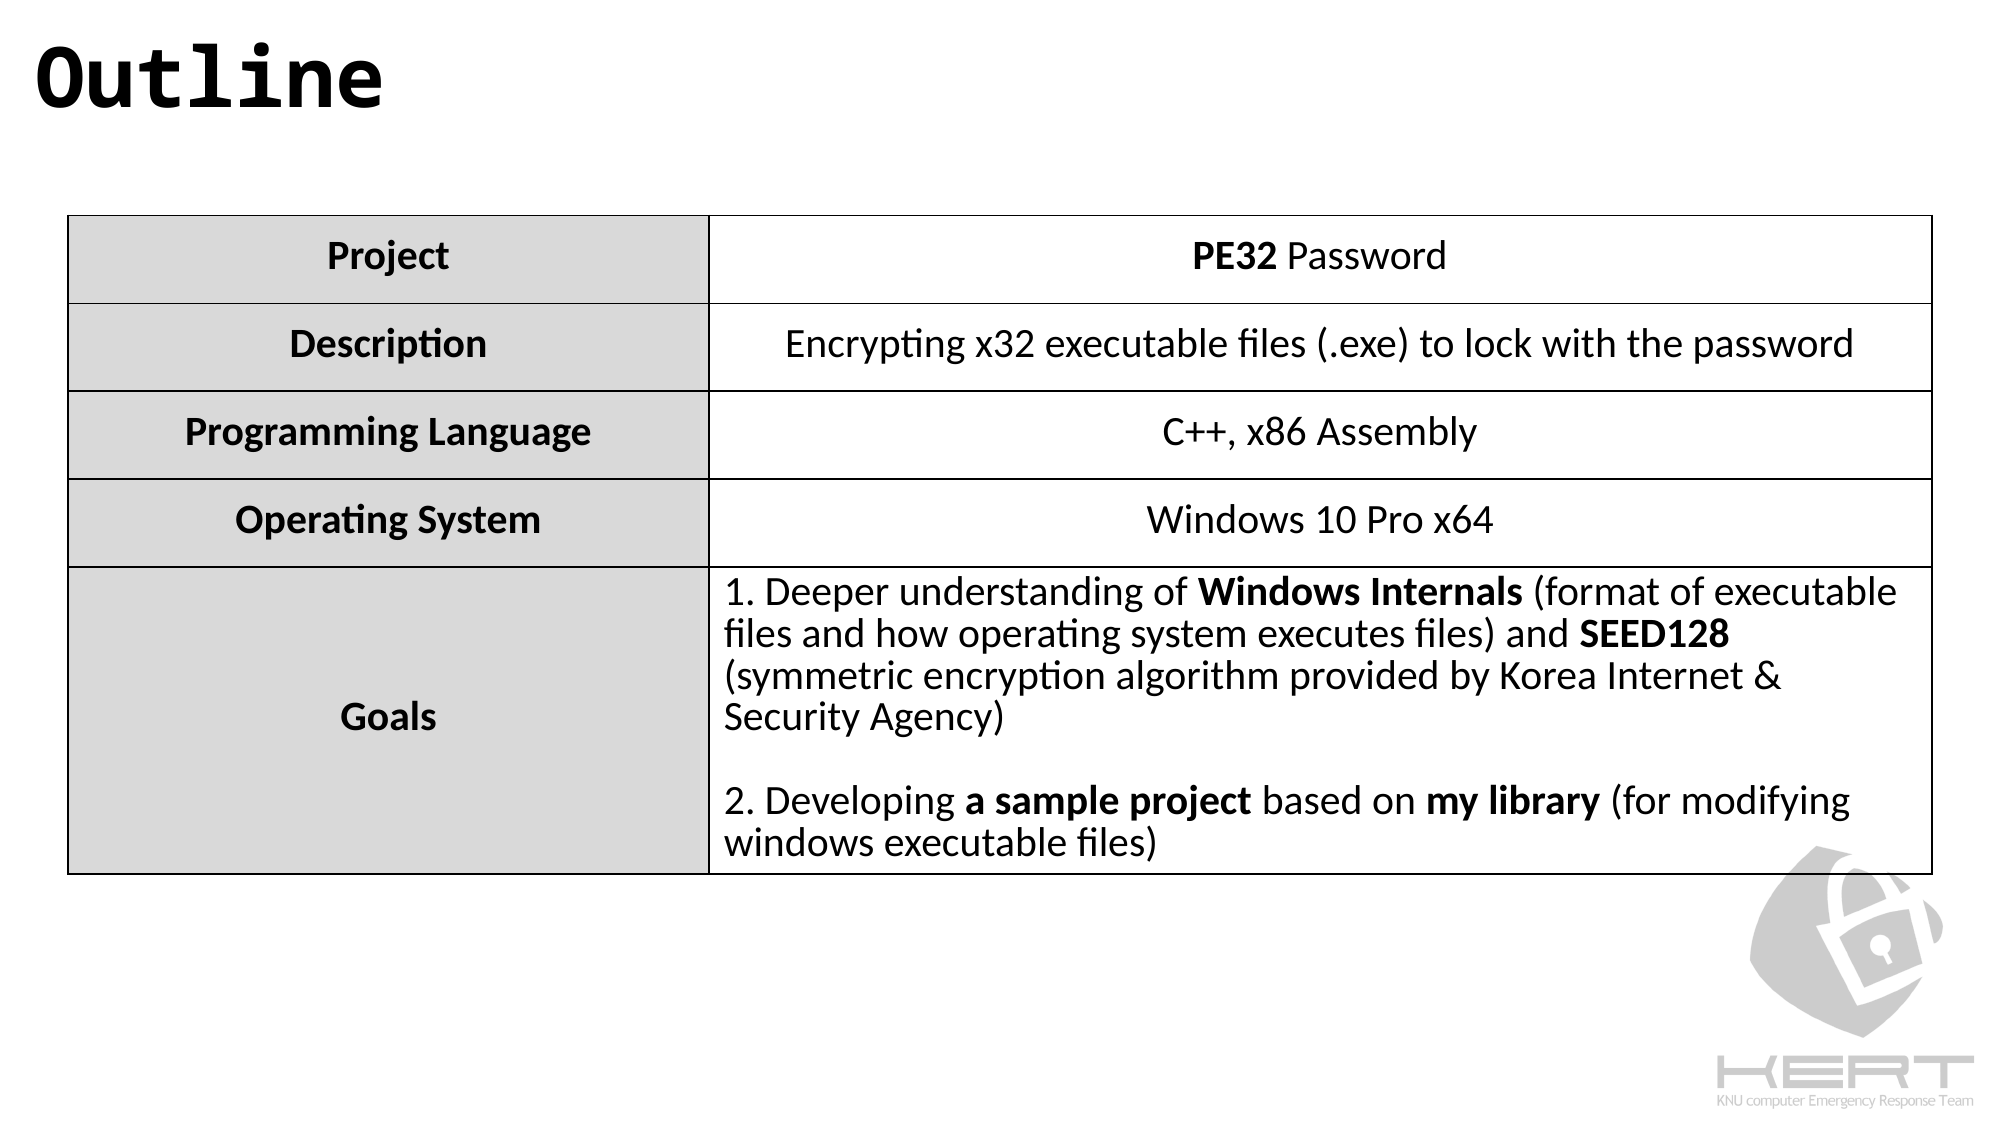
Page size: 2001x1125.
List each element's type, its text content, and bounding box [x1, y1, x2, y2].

table_cell Programming Language [69, 392, 708, 478]
title Outline [20, 0, 1521, 133]
table_header Project [69, 216, 708, 303]
table_cell Goals [69, 568, 708, 873]
table_cell Encrypting x32 executable files (.exe) to lock with the password [710, 304, 1931, 390]
table_cell Description [69, 304, 708, 390]
picture [1682, 831, 2000, 1125]
table_header PE32 Password [710, 216, 1931, 303]
table_cell Windows 10 Pro x64 [710, 480, 1931, 566]
table_cell C++, x86 Assembly [710, 392, 1931, 478]
table_cell 1. Deeper understanding of Windows Internals (format of executable files and how operating system executes files) and SEED128 (symmetric encryption algorithm provided by Korea Internet & Security Agency) 2. Developing a sample project based on my library (for modifying windows executable files) [710, 568, 1931, 873]
table_cell Operating System [69, 480, 708, 566]
